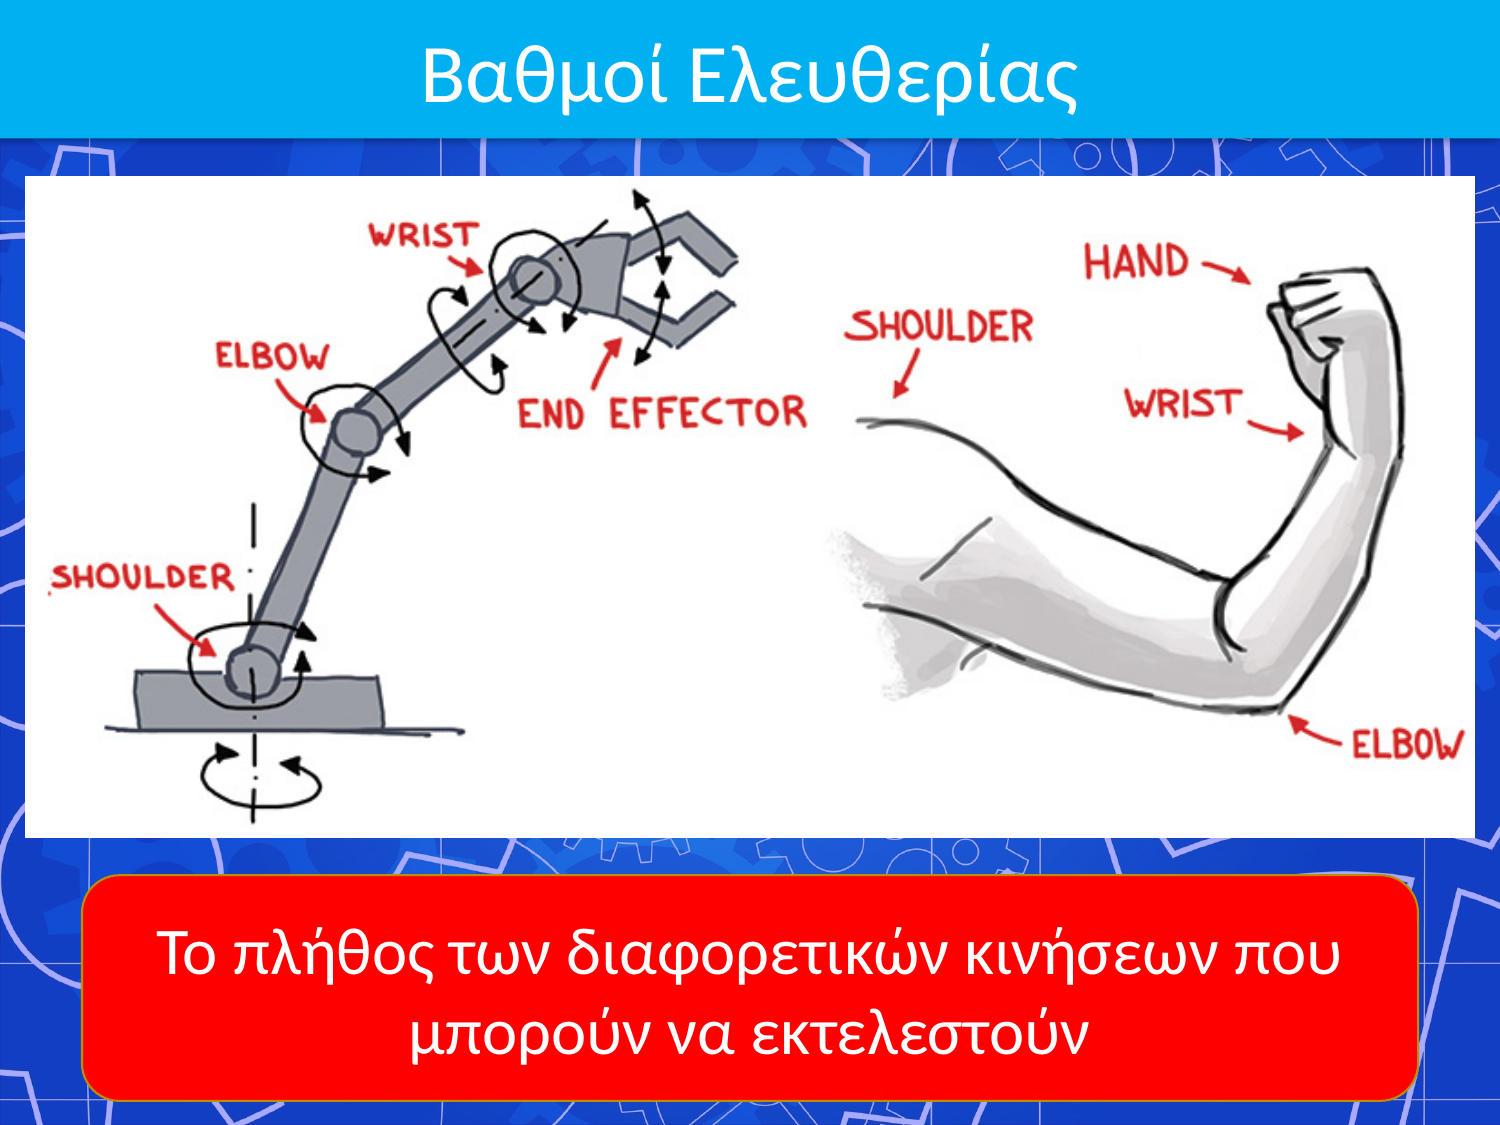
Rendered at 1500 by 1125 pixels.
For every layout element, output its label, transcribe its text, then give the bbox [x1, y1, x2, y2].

text_box Το πλήθος των διαφορετικών κινήσεων που μπορούν να εκτελεστούν [80, 874, 1420, 1102]
picture [0, 139, 1500, 1125]
text_box Βαθμοί Ελευθερίας [0, 0, 1500, 139]
